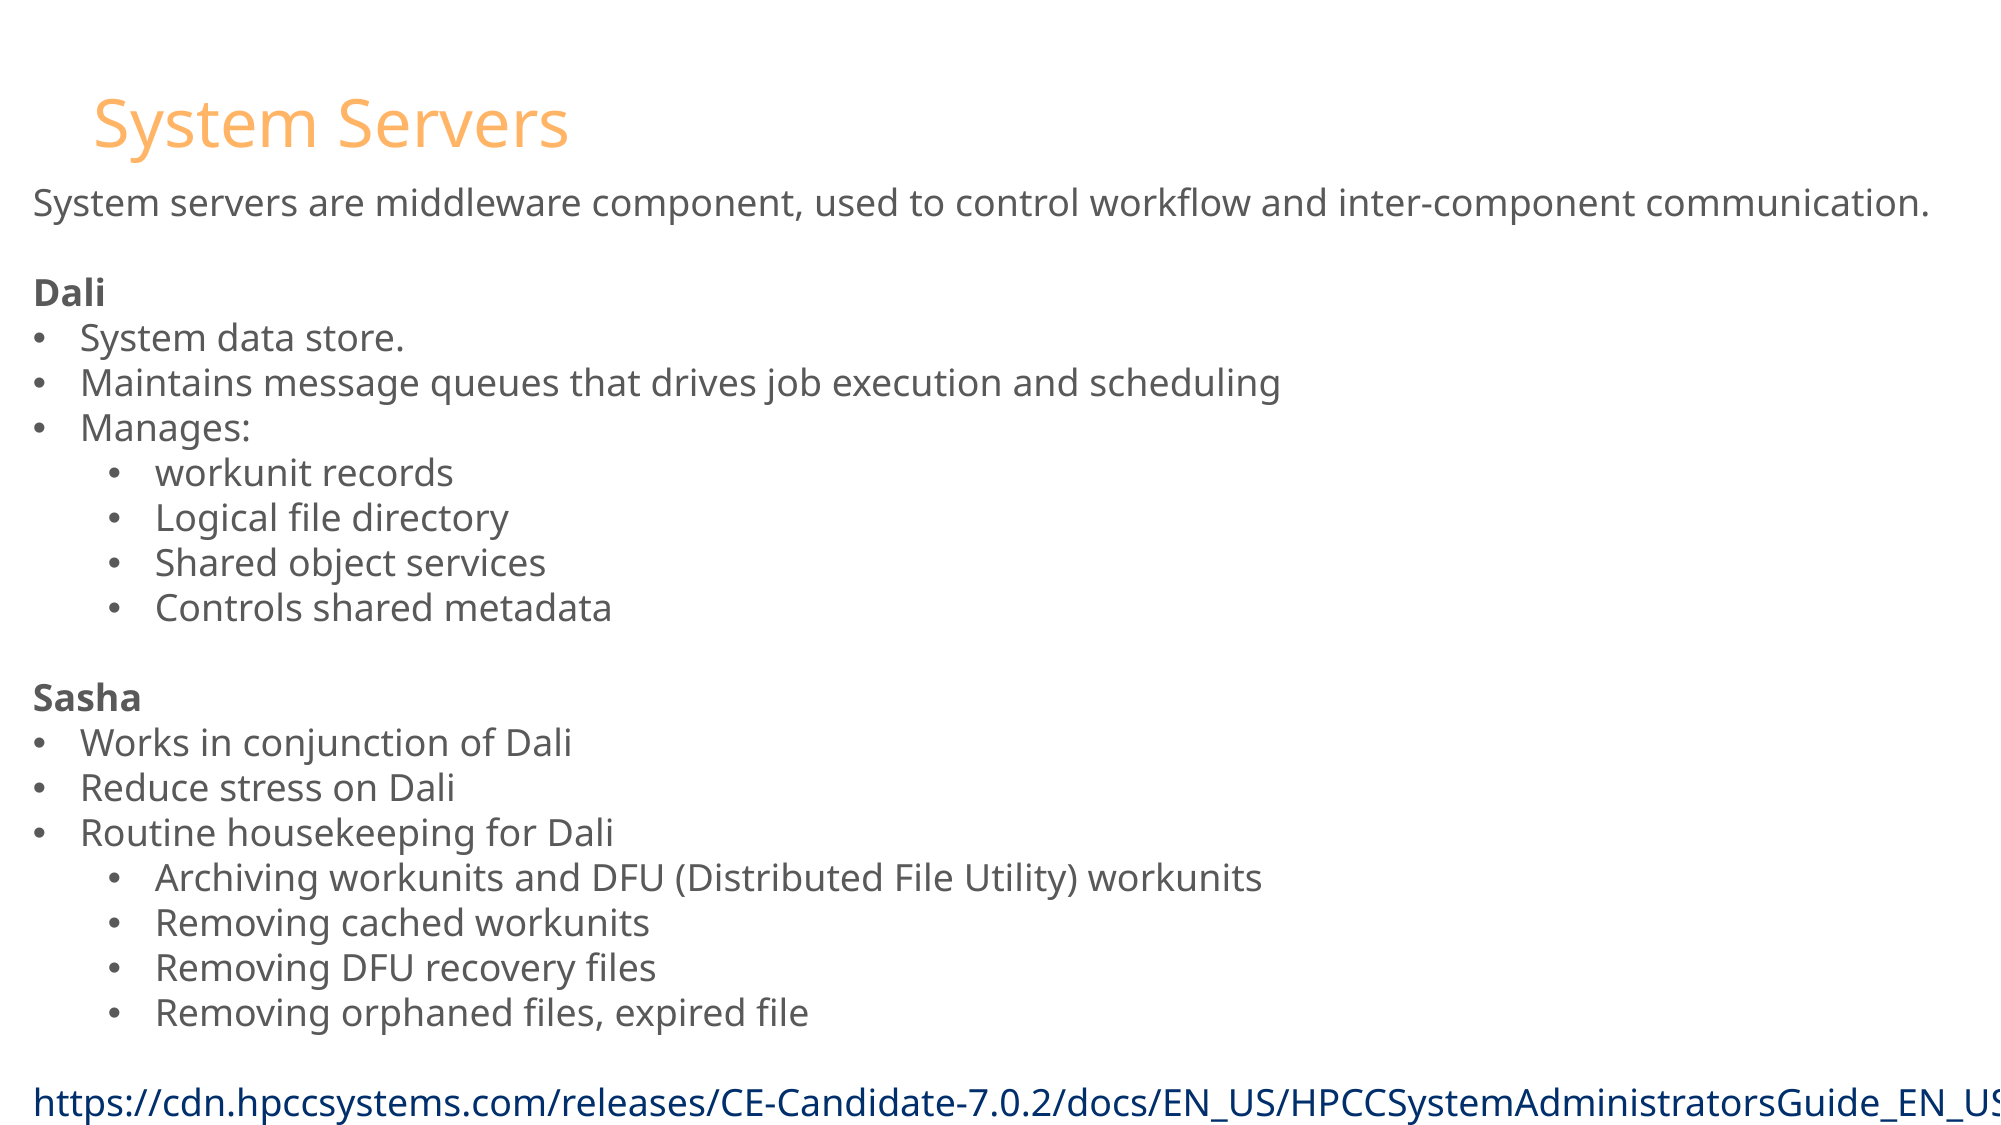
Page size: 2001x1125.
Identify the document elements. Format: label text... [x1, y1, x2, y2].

text_box System Servers [93, 89, 1907, 172]
text_box System servers are middleware component, used to control workflow and inter-component communication. Dali System data store. Maintains message queues that drives job execution and scheduling Manages: workunit records Logical file directory Shared object services Controls shared metadata Sasha Works in conjunction of Dali Reduce stress on Dali Routine housekeeping for Dali Archiving workunits and DFU (Distributed File Utility) workunits Removing cached workunits Removing DFU recovery files Removing orphaned files, expired file https://cdn.hpccsystems.com/releases/CE-Candidate-7.0.2/docs/EN_US/HPCCSystemAdministratorsGuide_EN_US-7.0.2-1.pdf [18, 172, 2000, 1125]
